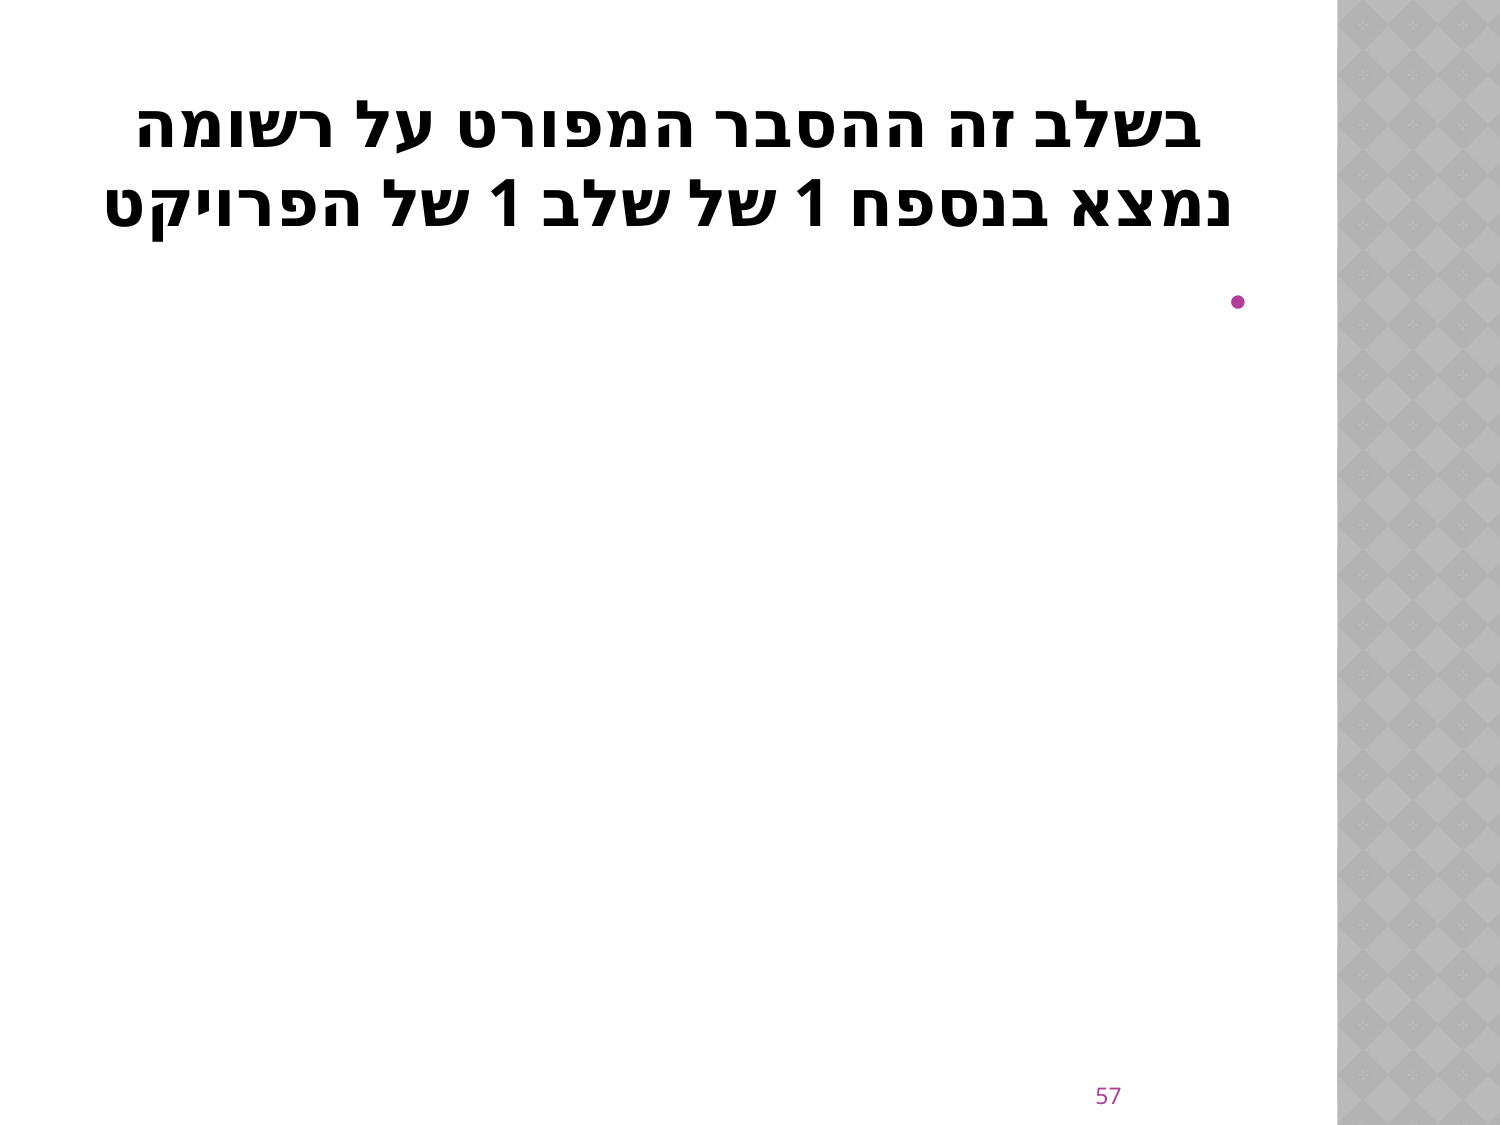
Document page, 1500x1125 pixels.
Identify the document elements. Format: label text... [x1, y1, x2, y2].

slide_number 57 [1025, 1075, 1122, 1113]
title בשלב זה ההסבר המפורט על רשומה נמצא בנספח 1 של שלב 1 של הפרויקט [75, 52, 1263, 240]
list https://docs.google.com/document/d/1huRQs4momYScTYLGLQXuCdmiWLq0CWuRv4aKuwjz04Y/edit?usp=drive_link [75, 264, 1263, 1059]
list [1337, 0, 1500, 1125]
